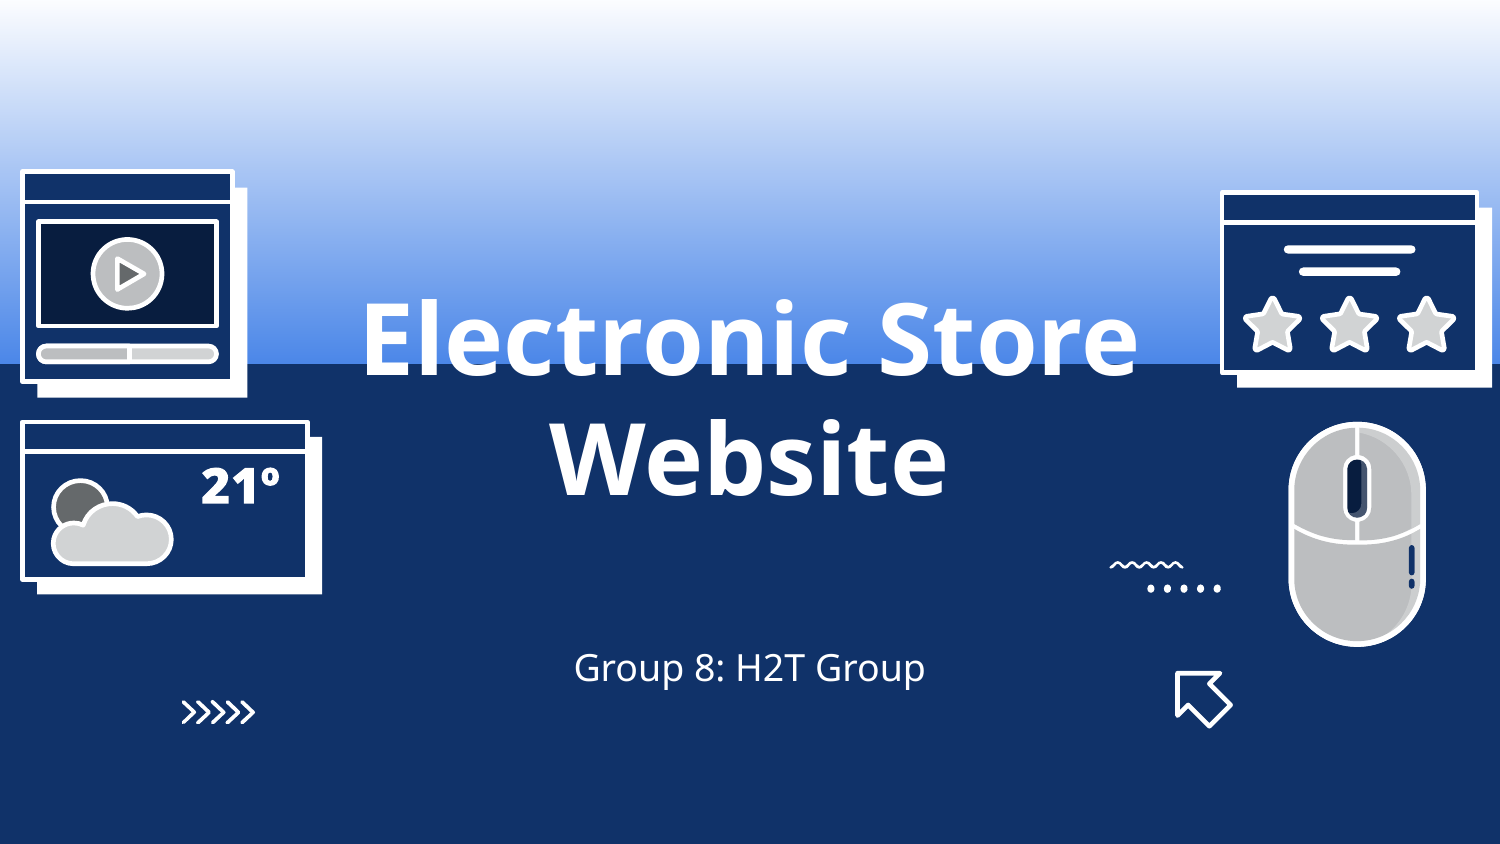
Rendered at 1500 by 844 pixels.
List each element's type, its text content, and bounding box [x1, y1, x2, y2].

title Electronic Store Website [300, 192, 1200, 598]
subtitle Group 8: H2T Group [300, 636, 1200, 696]
text_box [225, 700, 240, 724]
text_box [1288, 421, 1427, 648]
text_box [240, 700, 256, 724]
text_box [196, 700, 211, 724]
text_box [1221, 192, 1493, 389]
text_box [1108, 559, 1223, 595]
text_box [22, 171, 248, 398]
text_box [182, 700, 197, 724]
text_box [22, 421, 323, 595]
text_box [1177, 673, 1231, 727]
text_box [210, 699, 226, 724]
